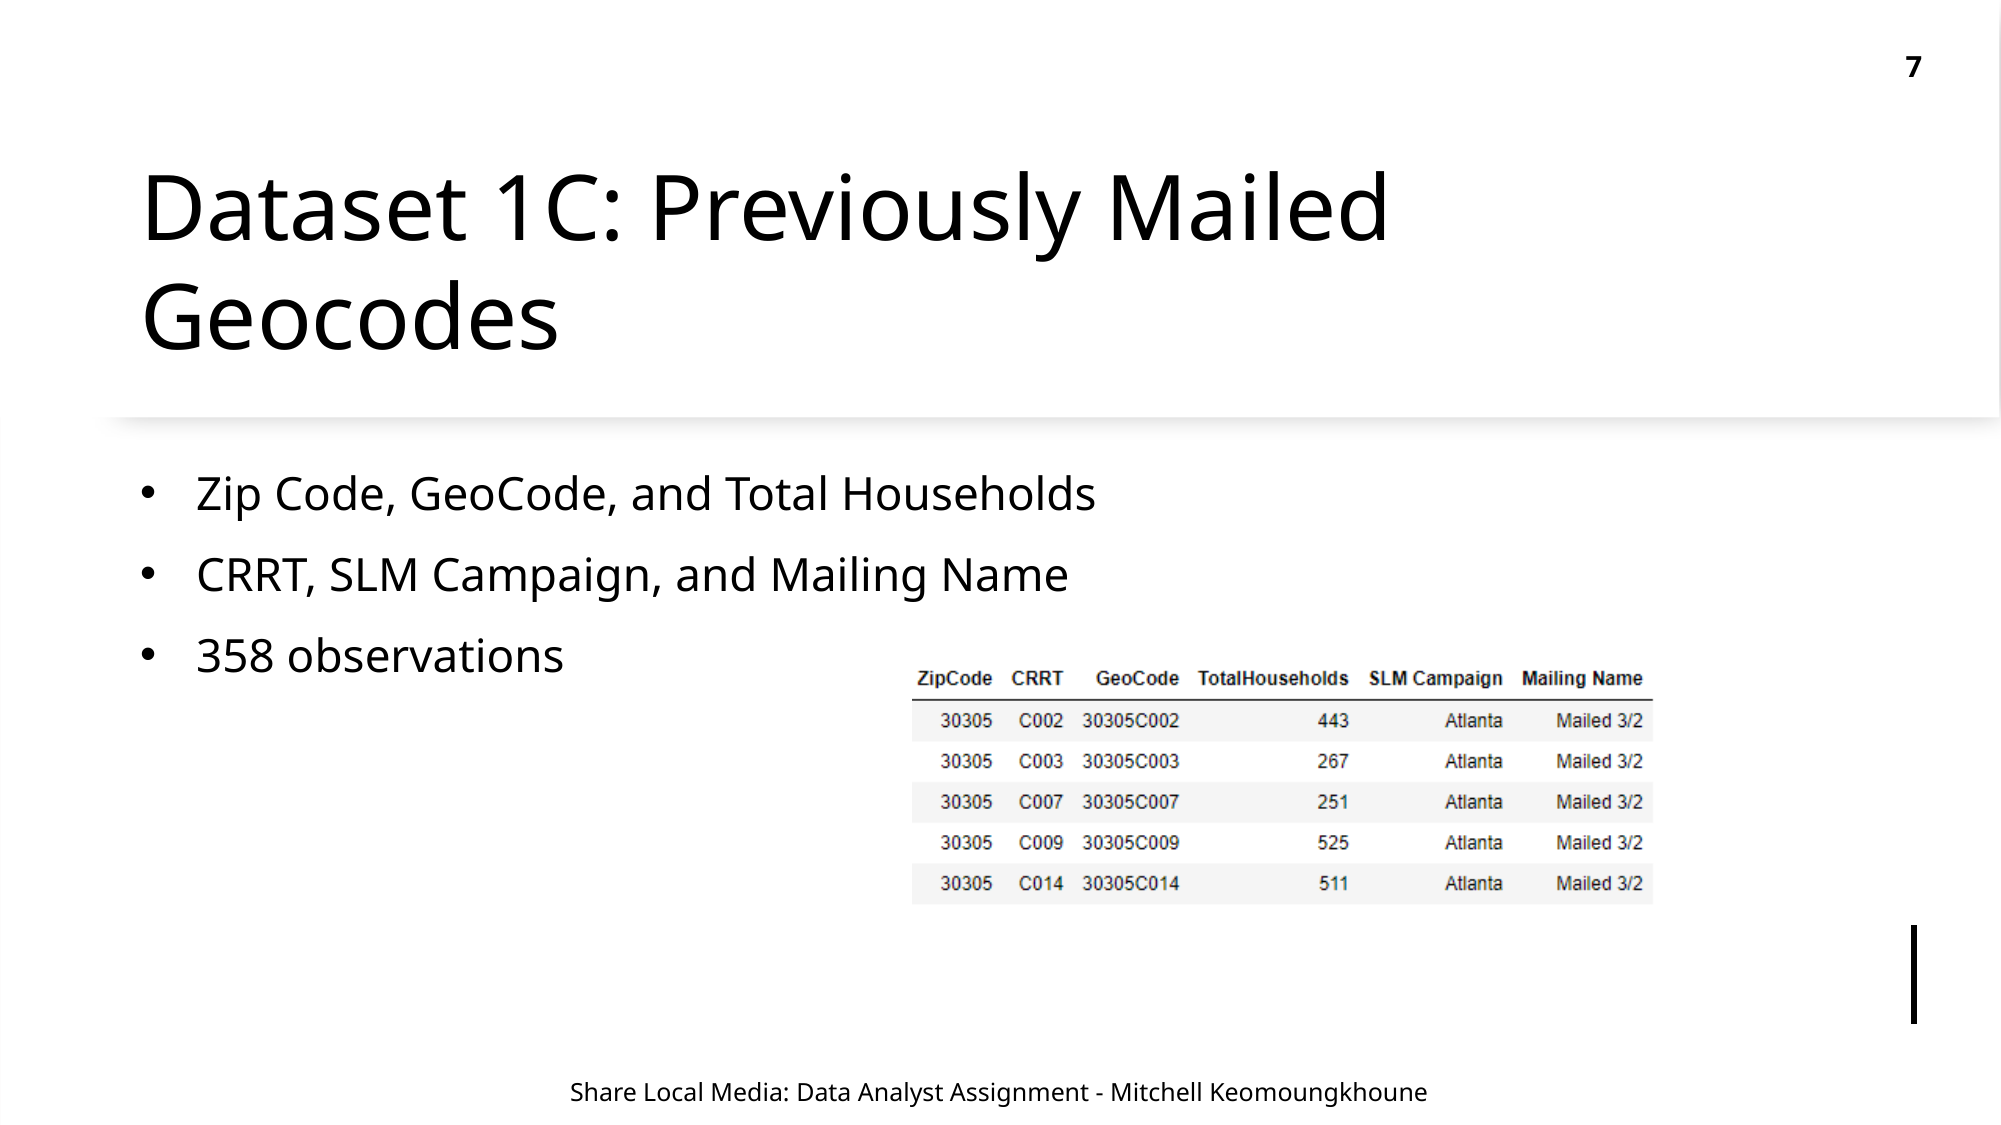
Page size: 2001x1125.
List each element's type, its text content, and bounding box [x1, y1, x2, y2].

title Dataset 1C: Previously Mailed Geocodes [124, 140, 1828, 376]
slide_number 7 [1852, 38, 1977, 99]
list Zip Code, GeoCode, and Total Households CRRT, SLM Campaign, and Mailing Name 358 observations [124, 451, 1828, 987]
text_box Share Local Media: Data Analyst Assignment - Mitchell Keomoungkhoune [483, 1060, 1517, 1121]
picture [911, 654, 1661, 917]
